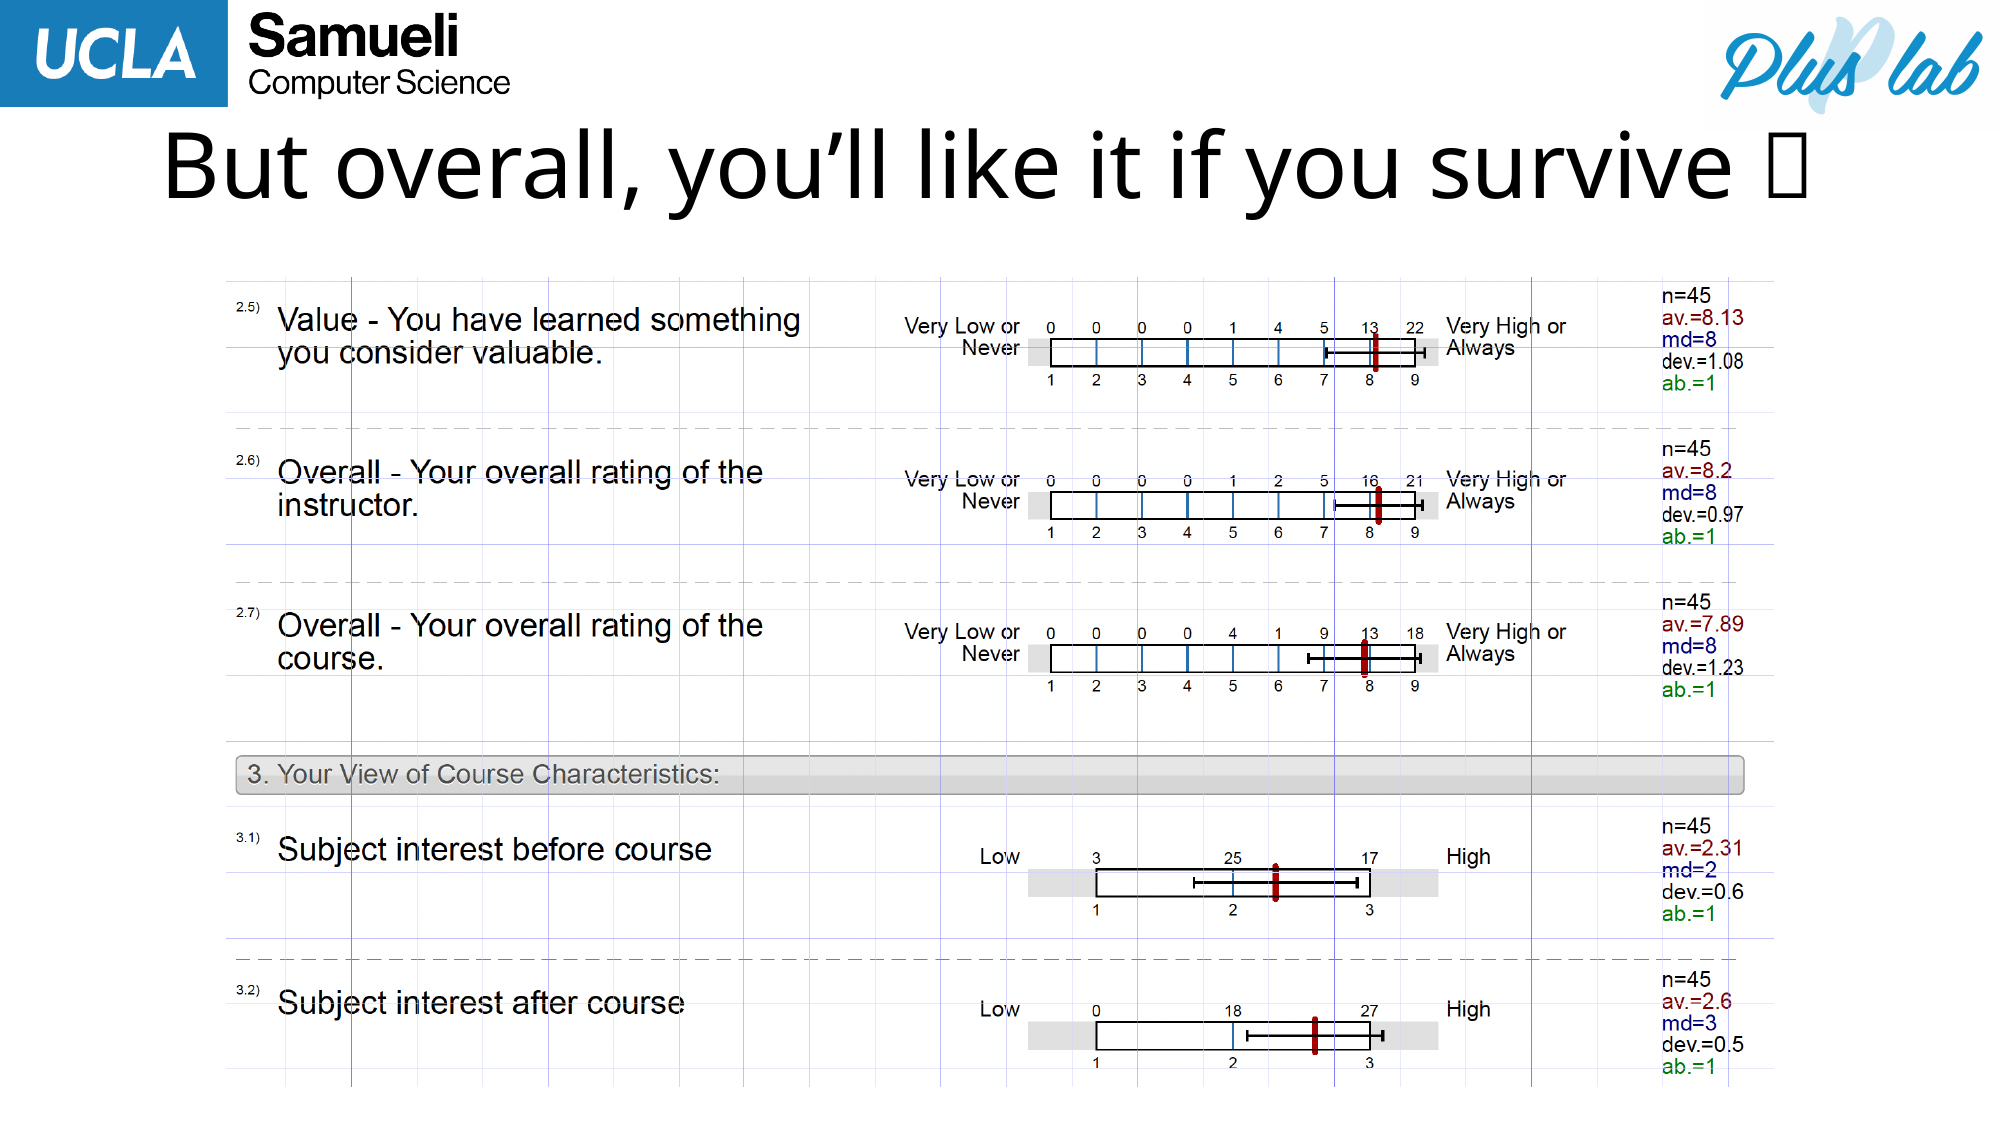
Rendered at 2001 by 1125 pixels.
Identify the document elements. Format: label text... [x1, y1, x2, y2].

picture [226, 277, 1774, 1087]
picture [0, 0, 510, 107]
title But overall, you’ll like it if you survive  [137, 59, 1863, 278]
picture [1703, 0, 2000, 132]
